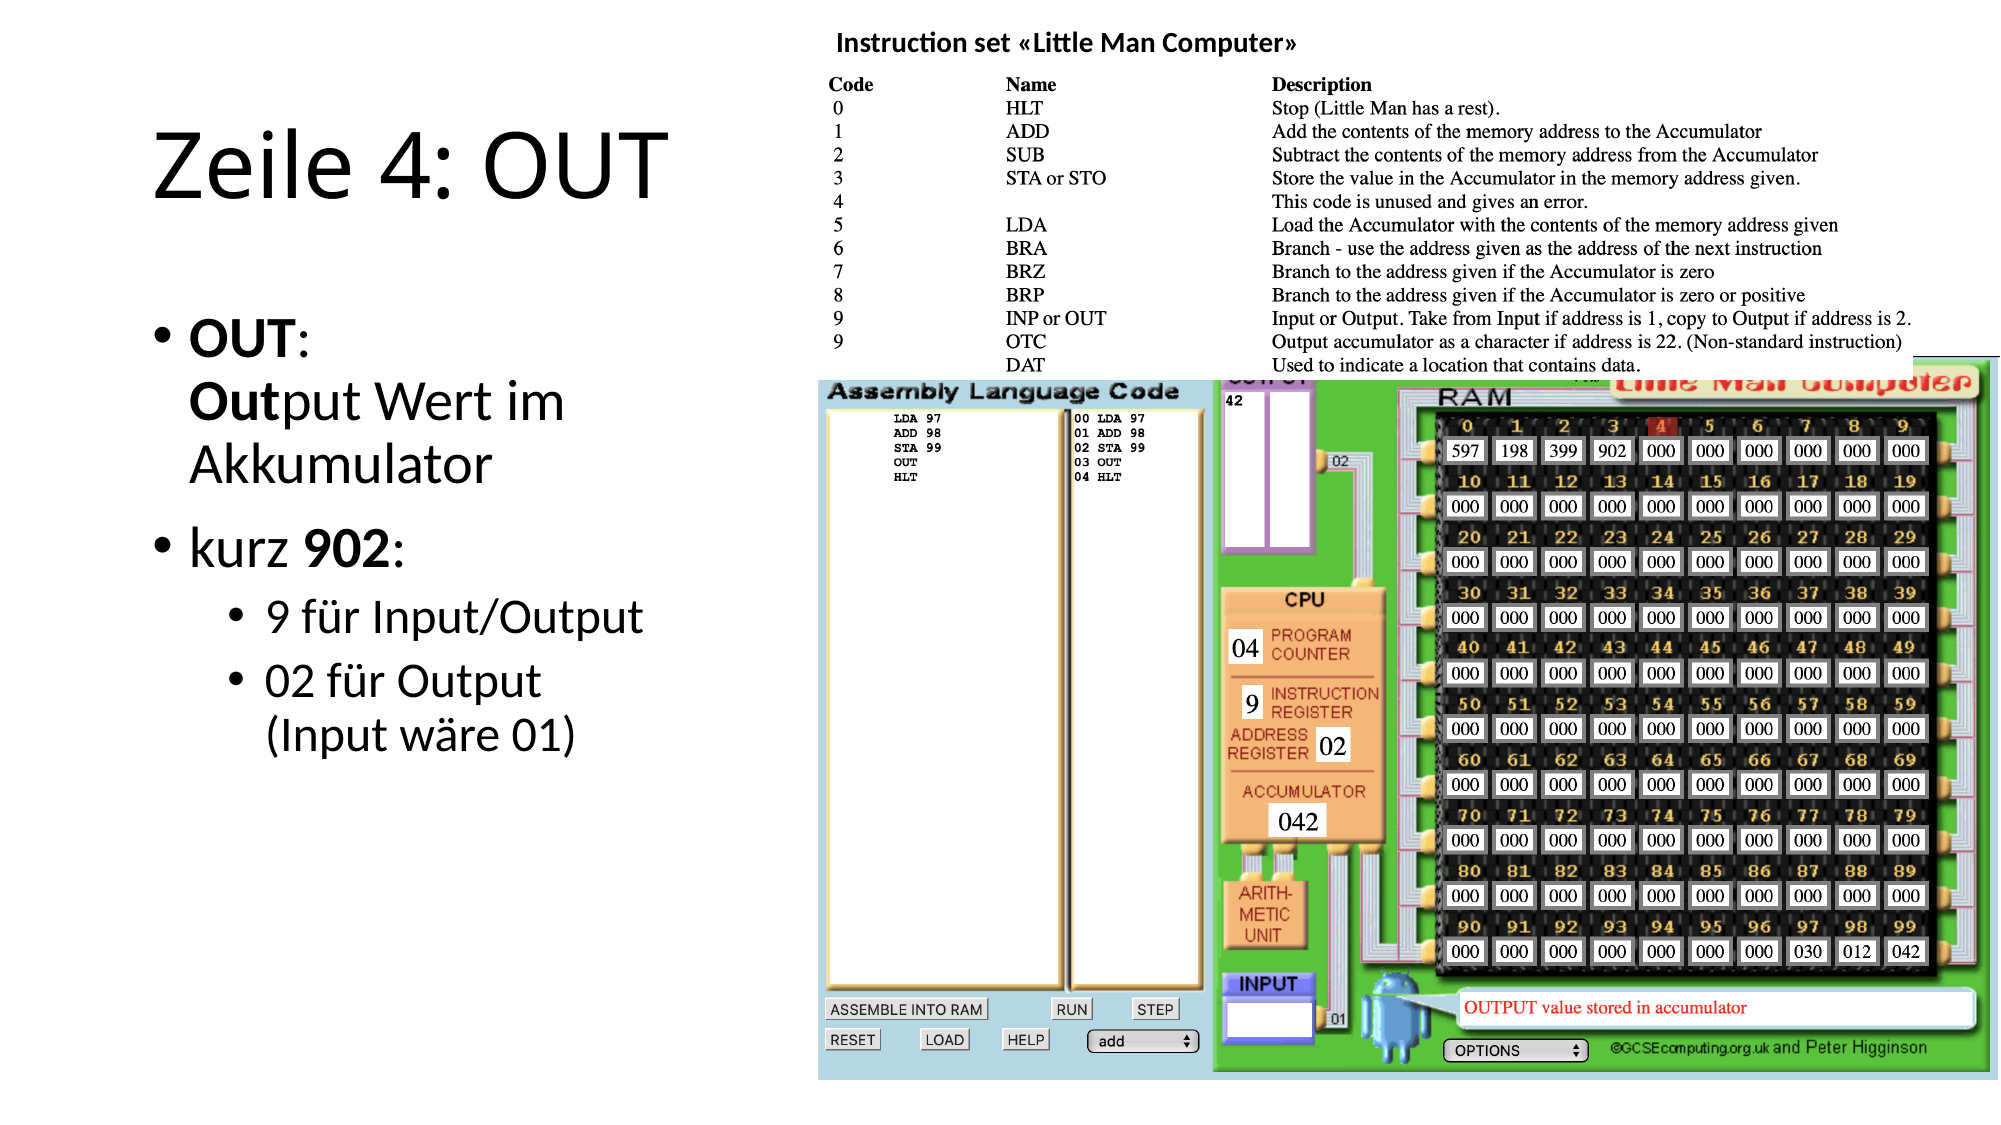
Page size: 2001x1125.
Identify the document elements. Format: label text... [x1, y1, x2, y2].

list OUT: Output Wert im Akkumulator kurz 902: 9 für Input/Output 02 für Output (Input wäre 01) [137, 299, 818, 1014]
title Zeile 4: OUT [137, 59, 1863, 278]
text_box Instruction set «Little Man Computer» [821, 15, 1315, 66]
picture [818, 67, 2000, 1082]
